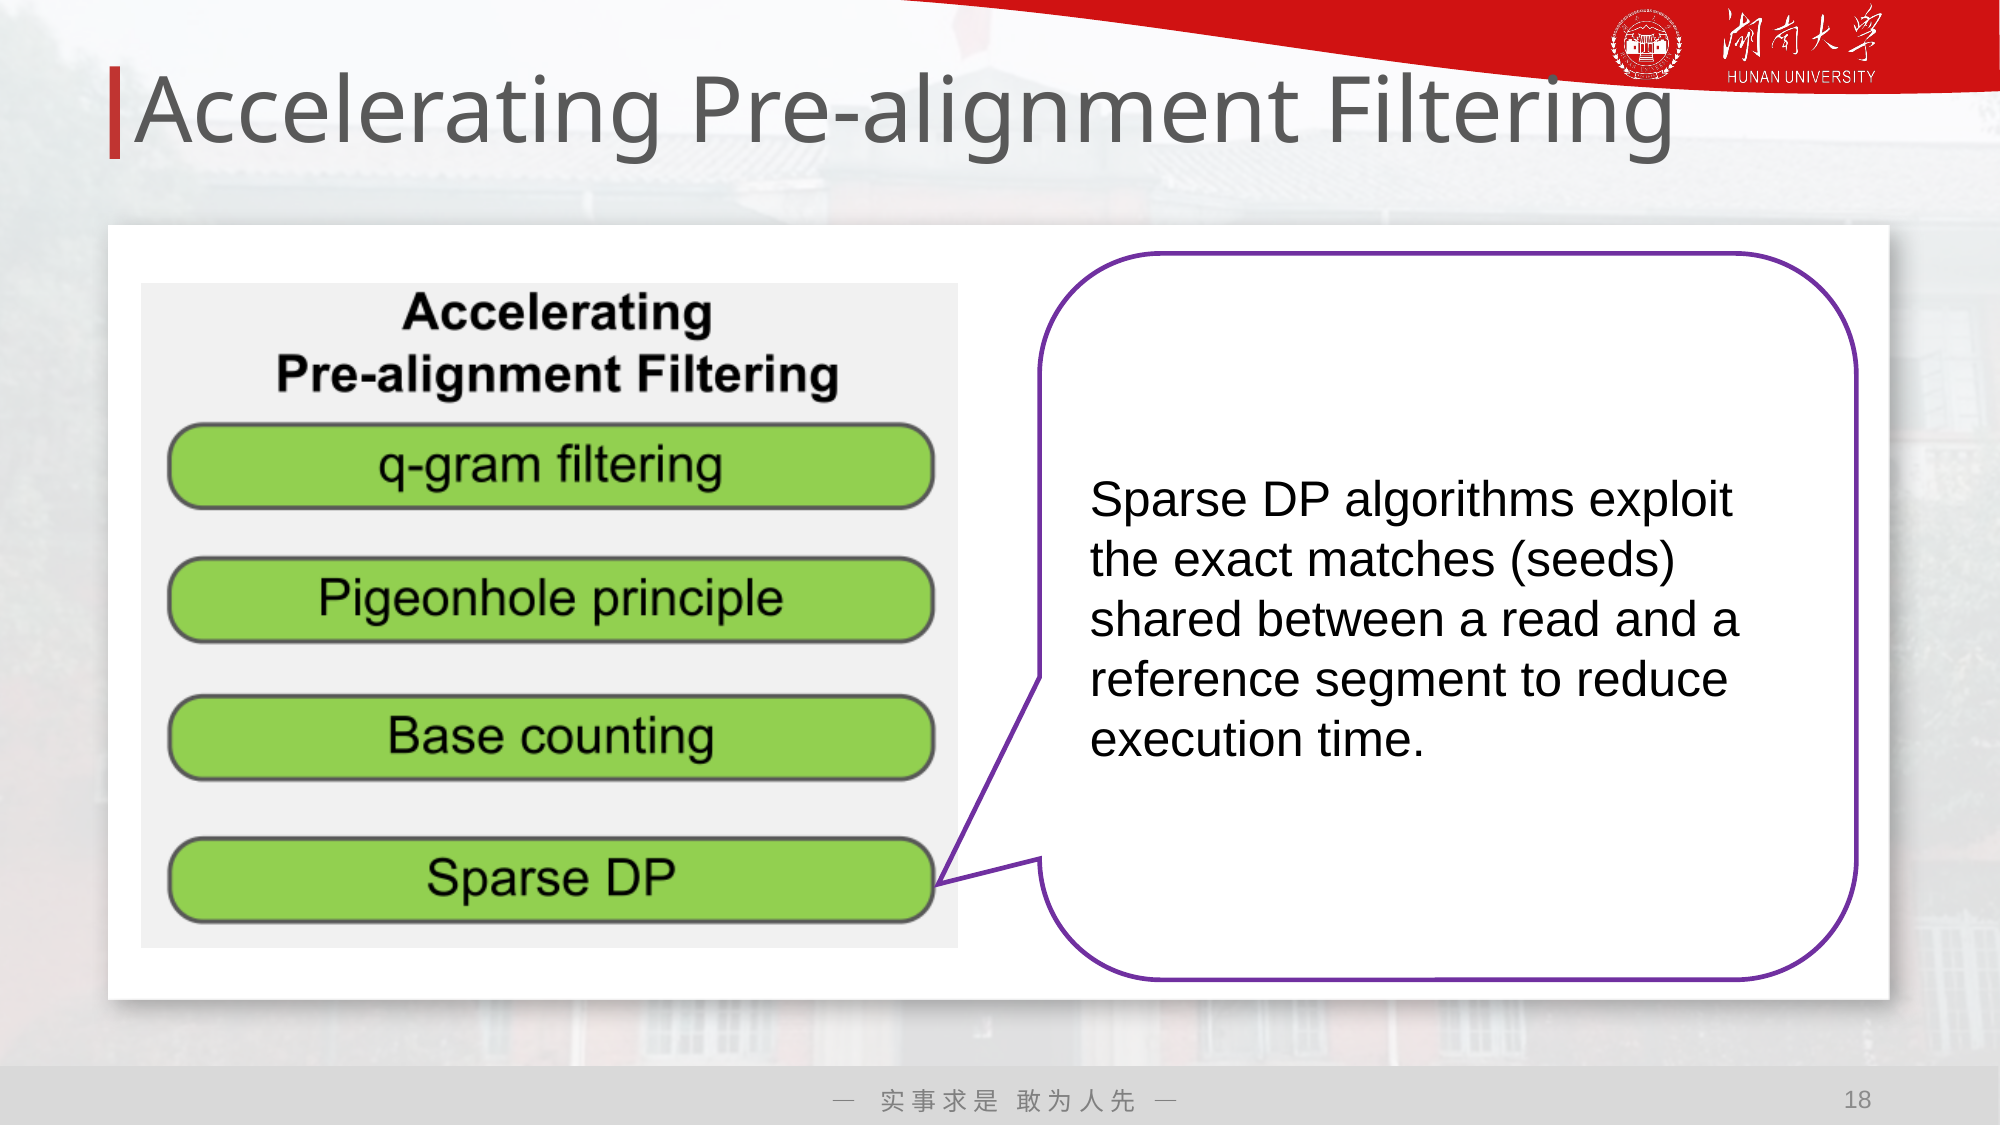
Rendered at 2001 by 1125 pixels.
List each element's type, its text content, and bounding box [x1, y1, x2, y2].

picture [108, 225, 1890, 1000]
text_box Sparse DP algorithms exploit the exact matches (seeds) shared between a read and a reference segment to reduce execution time. [958, 252, 1858, 981]
title Accelerating Pre-alignment Filtering [119, 4, 1845, 222]
picture [1610, 3, 1882, 83]
